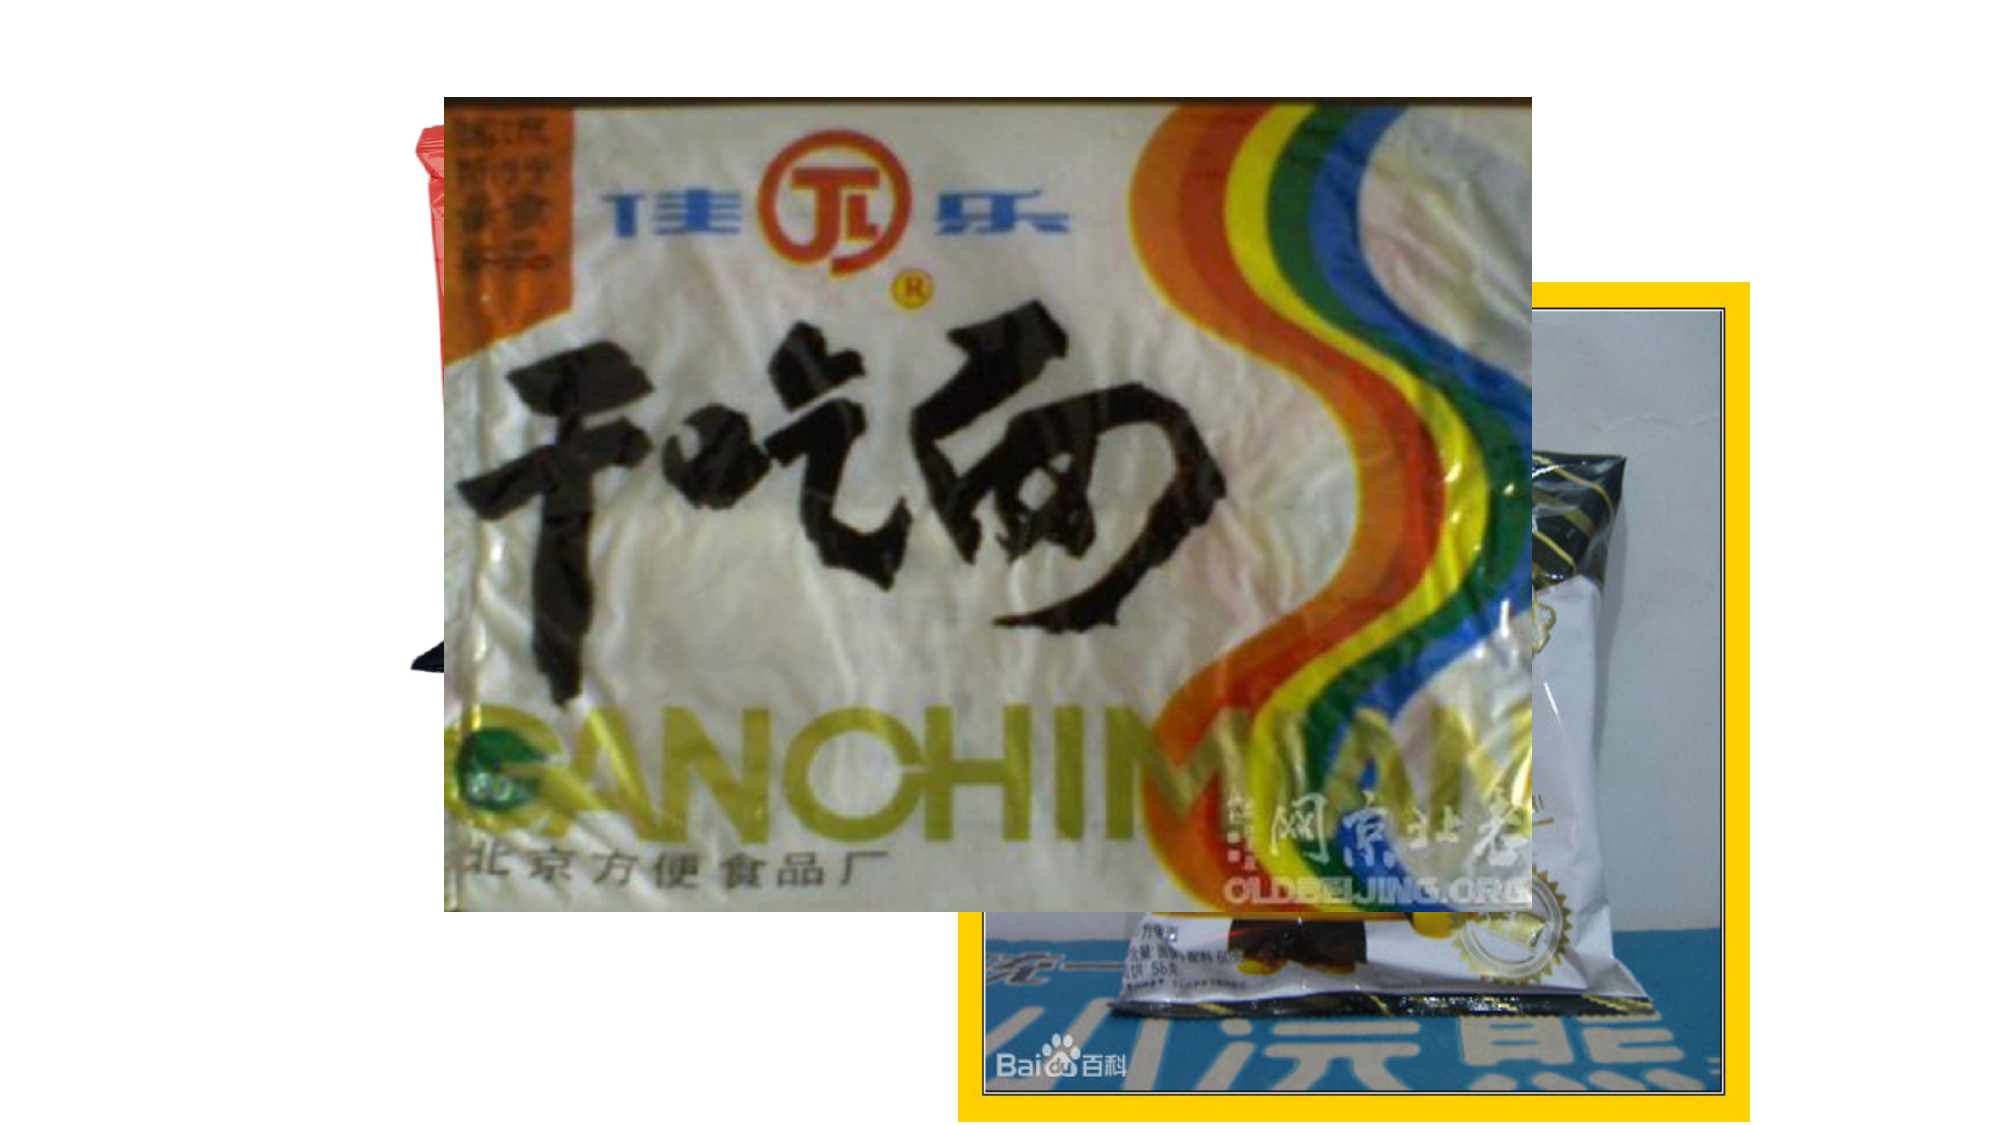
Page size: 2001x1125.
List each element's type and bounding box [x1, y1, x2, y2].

picture [244, 0, 1751, 1122]
